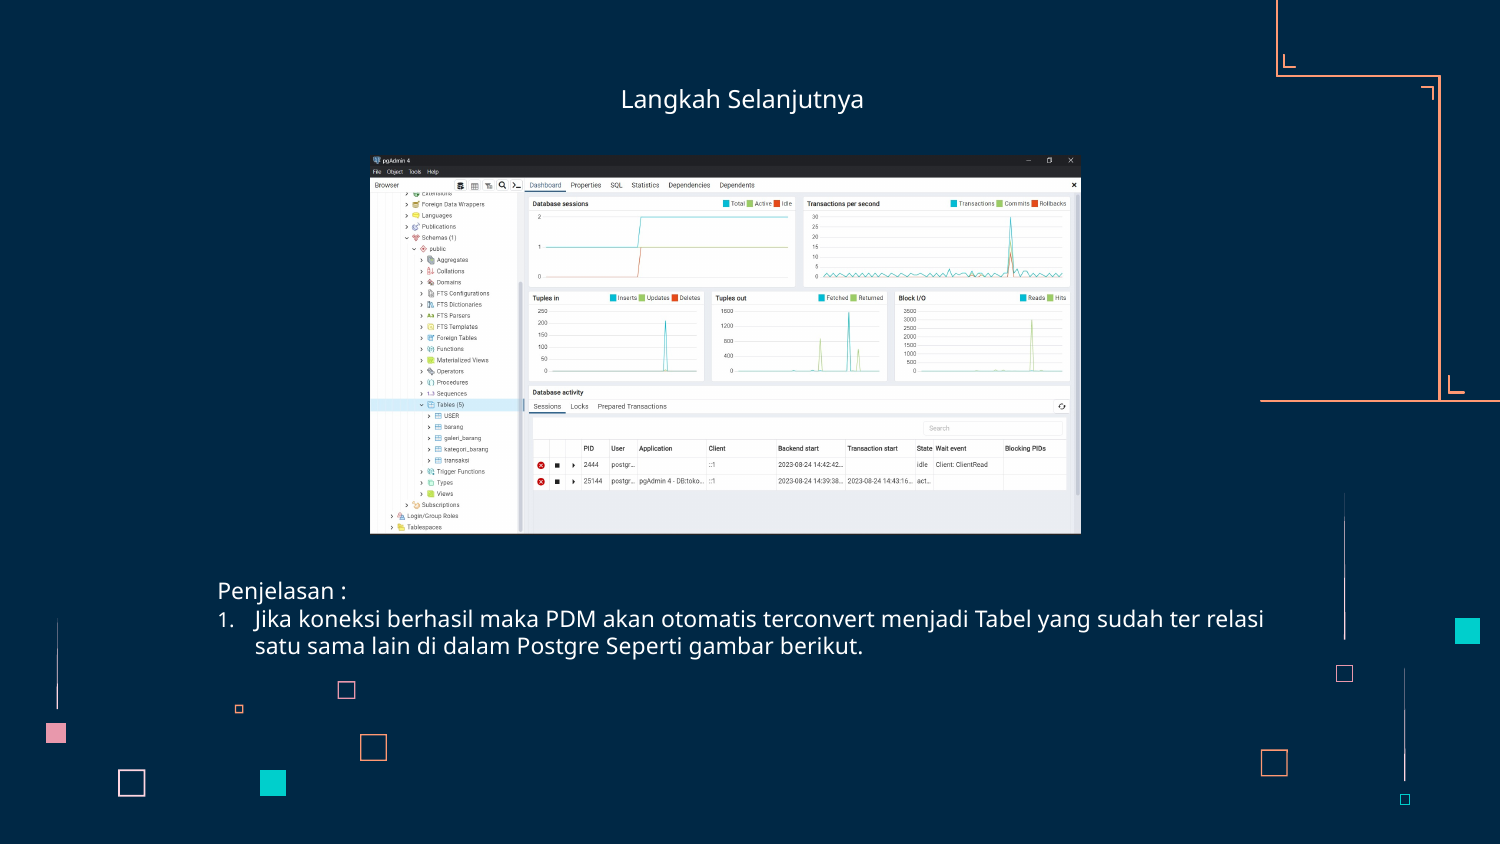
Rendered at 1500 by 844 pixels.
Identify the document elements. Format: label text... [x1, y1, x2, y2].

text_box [1260, 0, 1500, 402]
picture [370, 154, 1081, 535]
list Penjelasan : Jika koneksi berhasil maka PDM akan otomatis terconvert menjadi Tabel yang sudah ter relasi satu sama lain di dalam Postgre Seperti gambar berikut. [202, 561, 1284, 844]
text_box Langkah Selanjutnya [605, 76, 880, 122]
